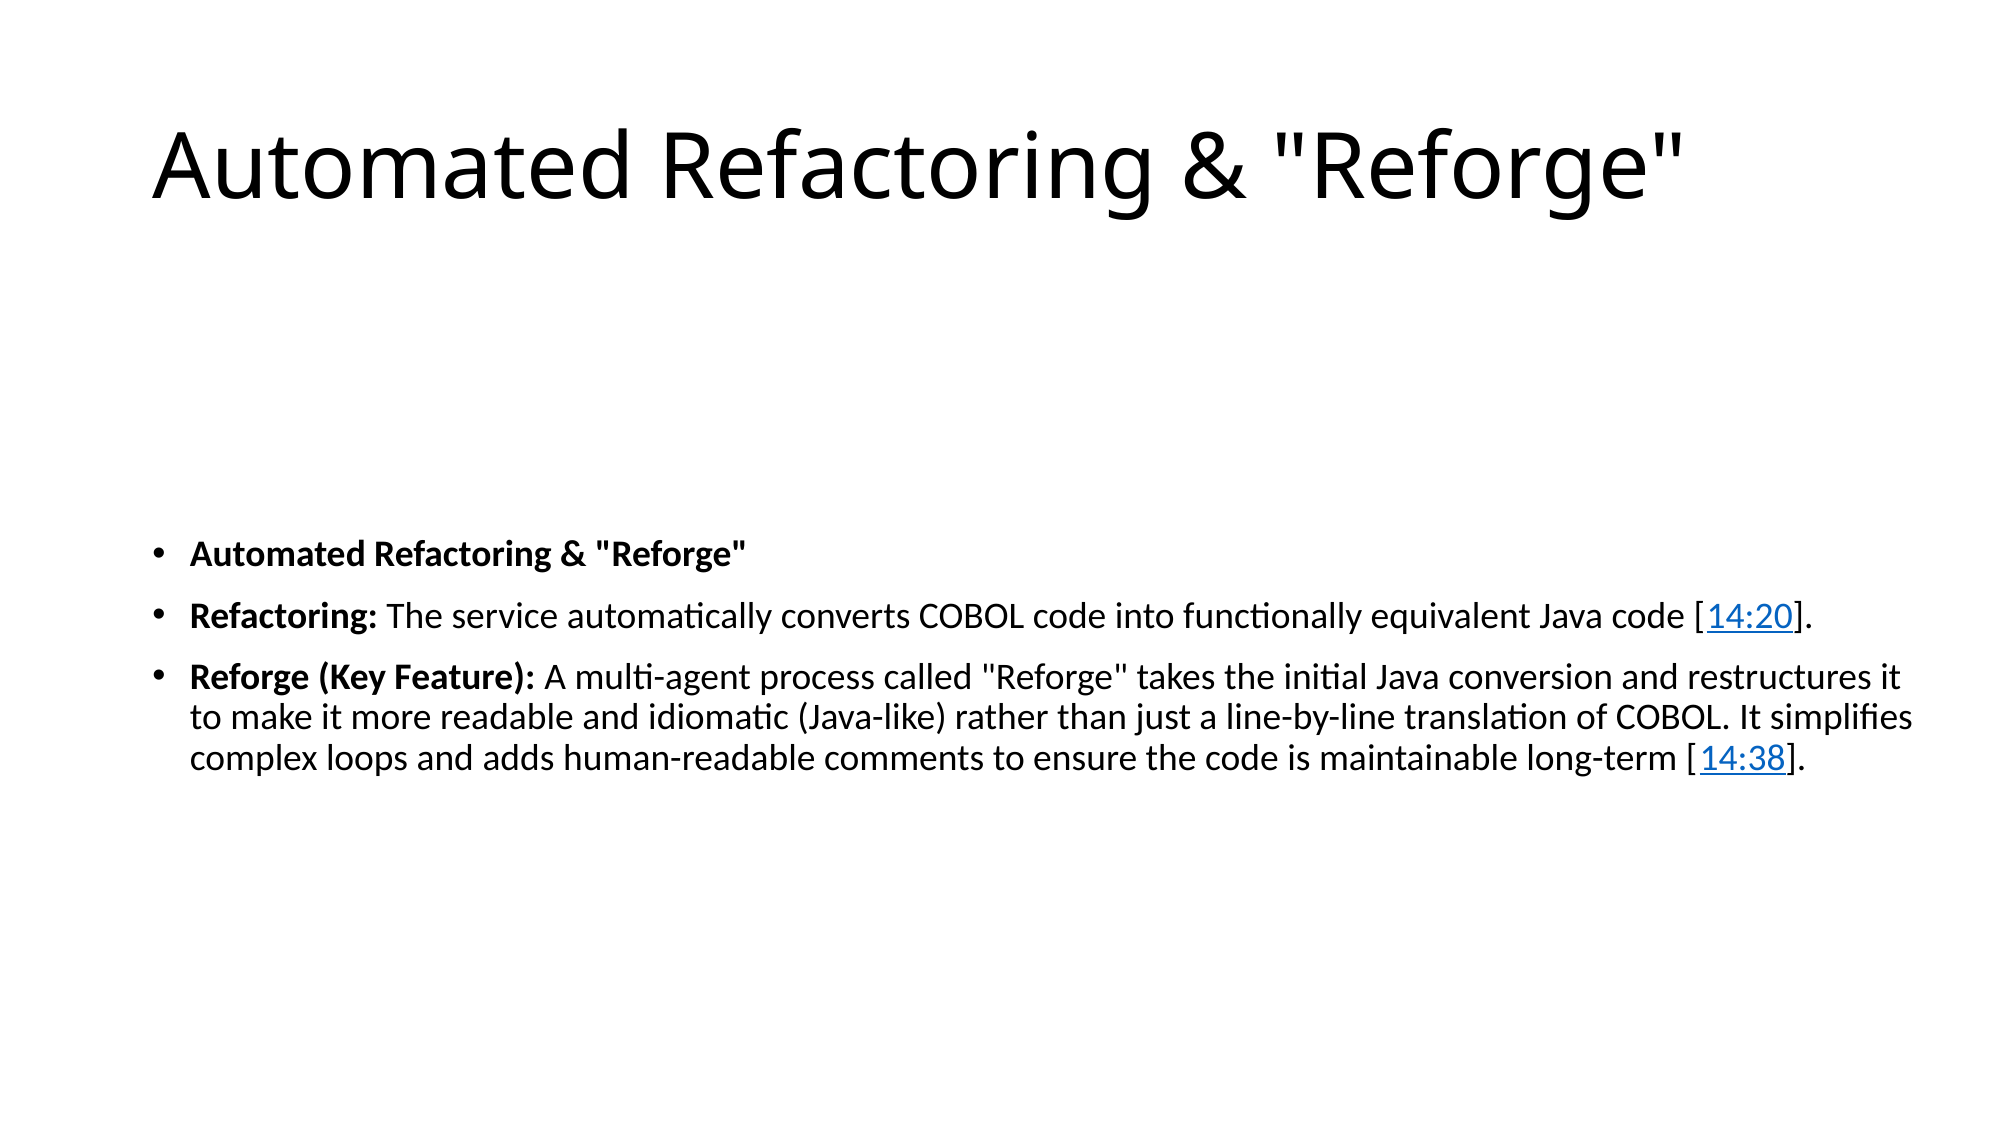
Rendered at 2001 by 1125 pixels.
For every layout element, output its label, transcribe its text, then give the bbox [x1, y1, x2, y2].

title Automated Refactoring & "Reforge" [137, 59, 1863, 278]
list Automated Refactoring & "Reforge" Refactoring: The service automatically converts COBOL code into functionally equivalent Java code [14:20]. Reforge (Key Feature): A multi-agent process called "Reforge" takes the initial Java conversion and restructures it to make it more readable and idiomatic (Java-like) rather than just a line-by-line translation of COBOL. It simplifies complex loops and adds human-readable comments to ensure the code is maintainable long-term [14:38]. [137, 329, 1937, 983]
